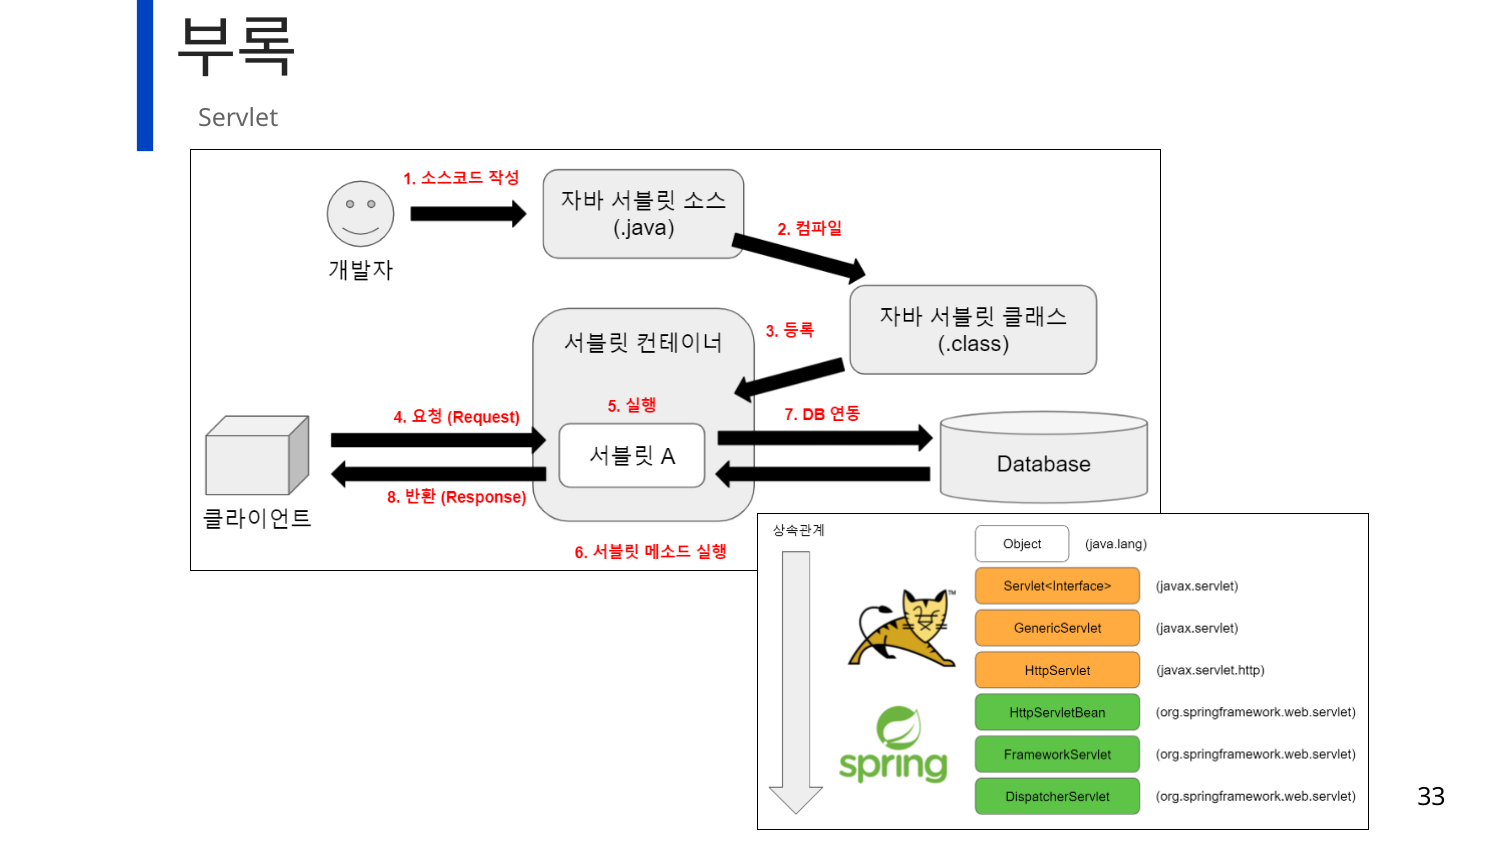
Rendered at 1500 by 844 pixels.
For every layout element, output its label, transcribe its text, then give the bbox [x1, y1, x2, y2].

title 부록 [160, 0, 1419, 100]
slide_number 33 [1402, 764, 1493, 830]
subtitle Servlet [160, 86, 747, 150]
picture [189, 149, 1369, 830]
